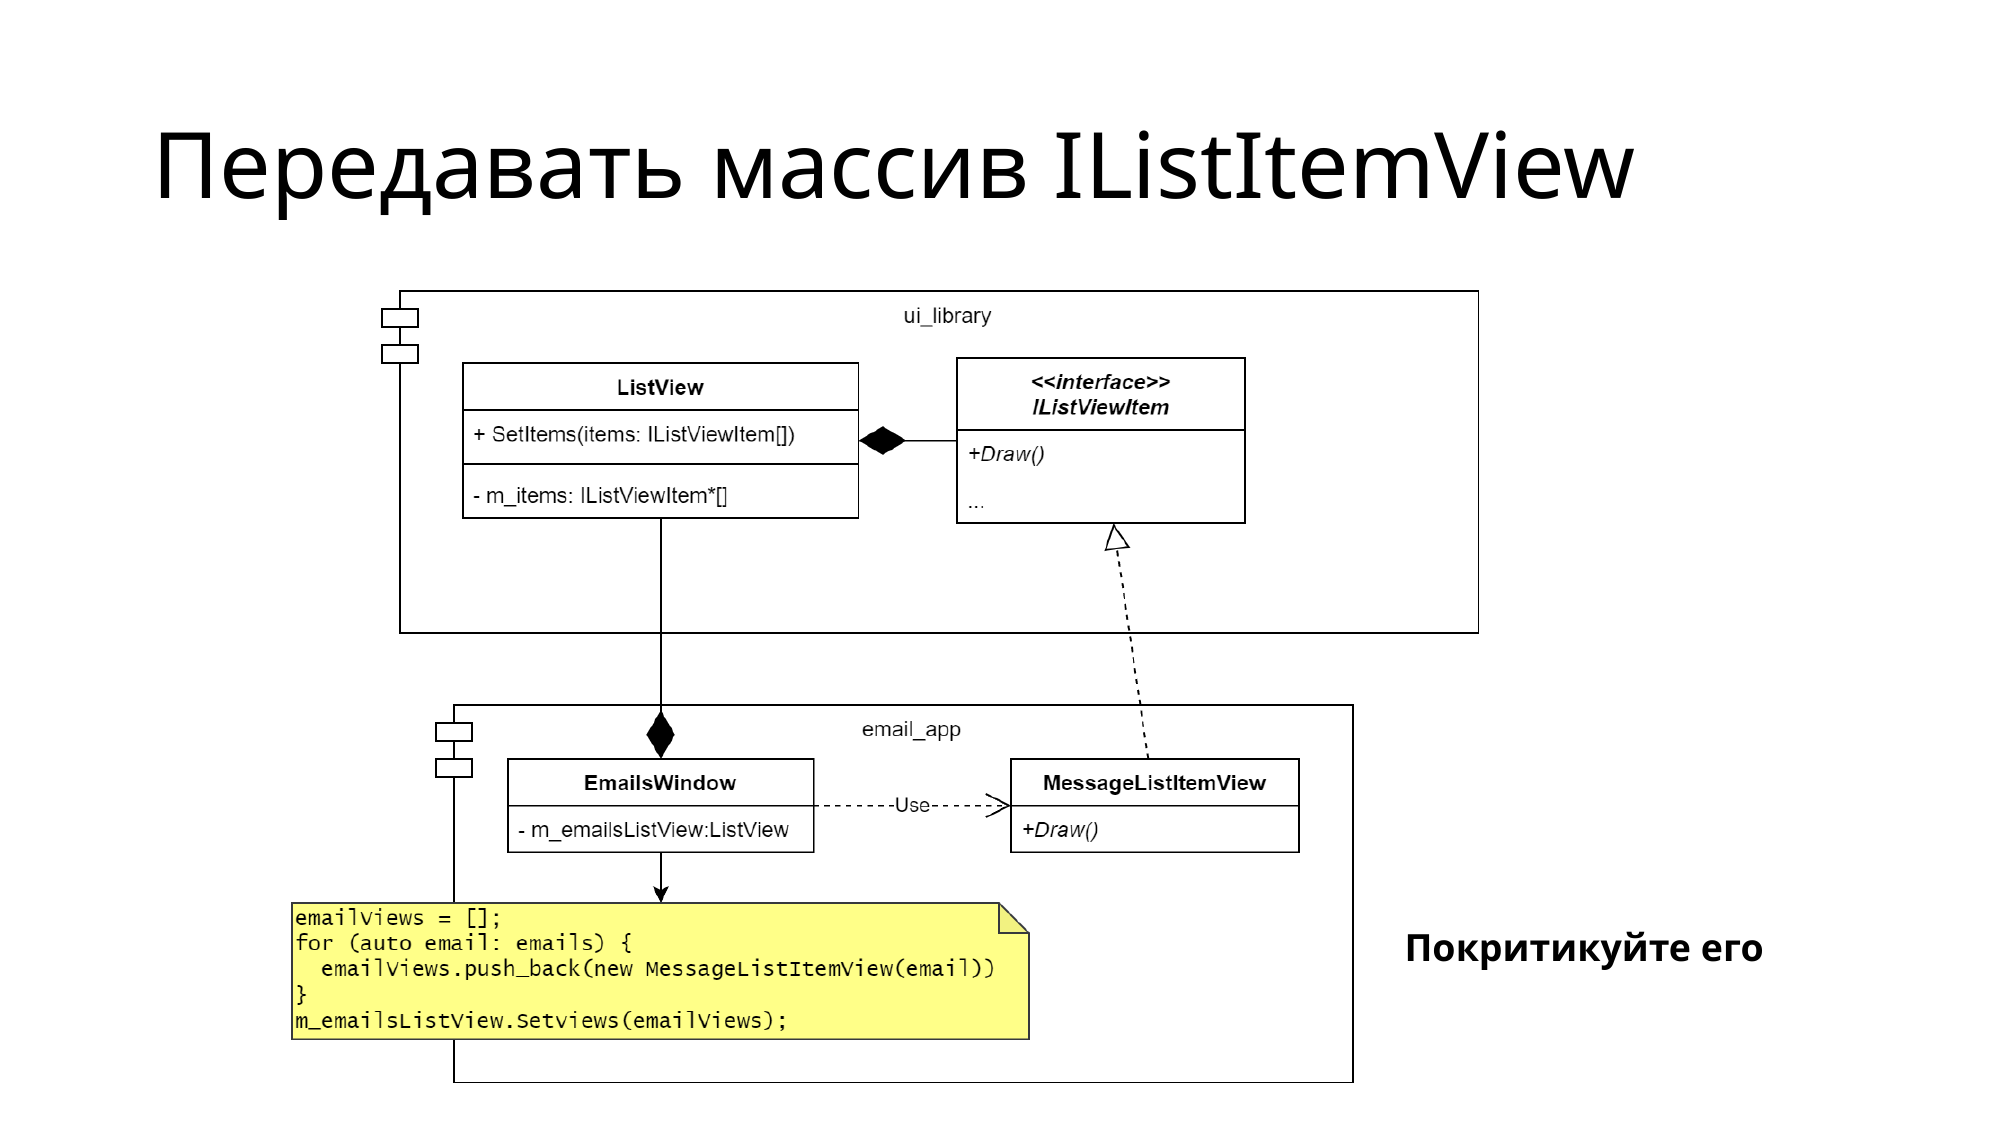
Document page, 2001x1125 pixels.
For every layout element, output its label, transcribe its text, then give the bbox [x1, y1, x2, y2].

picture [290, 290, 1479, 1084]
text_box Покритикуйте его [1479, 916, 1782, 977]
title Передавать массив IListItemView [137, 59, 1863, 278]
